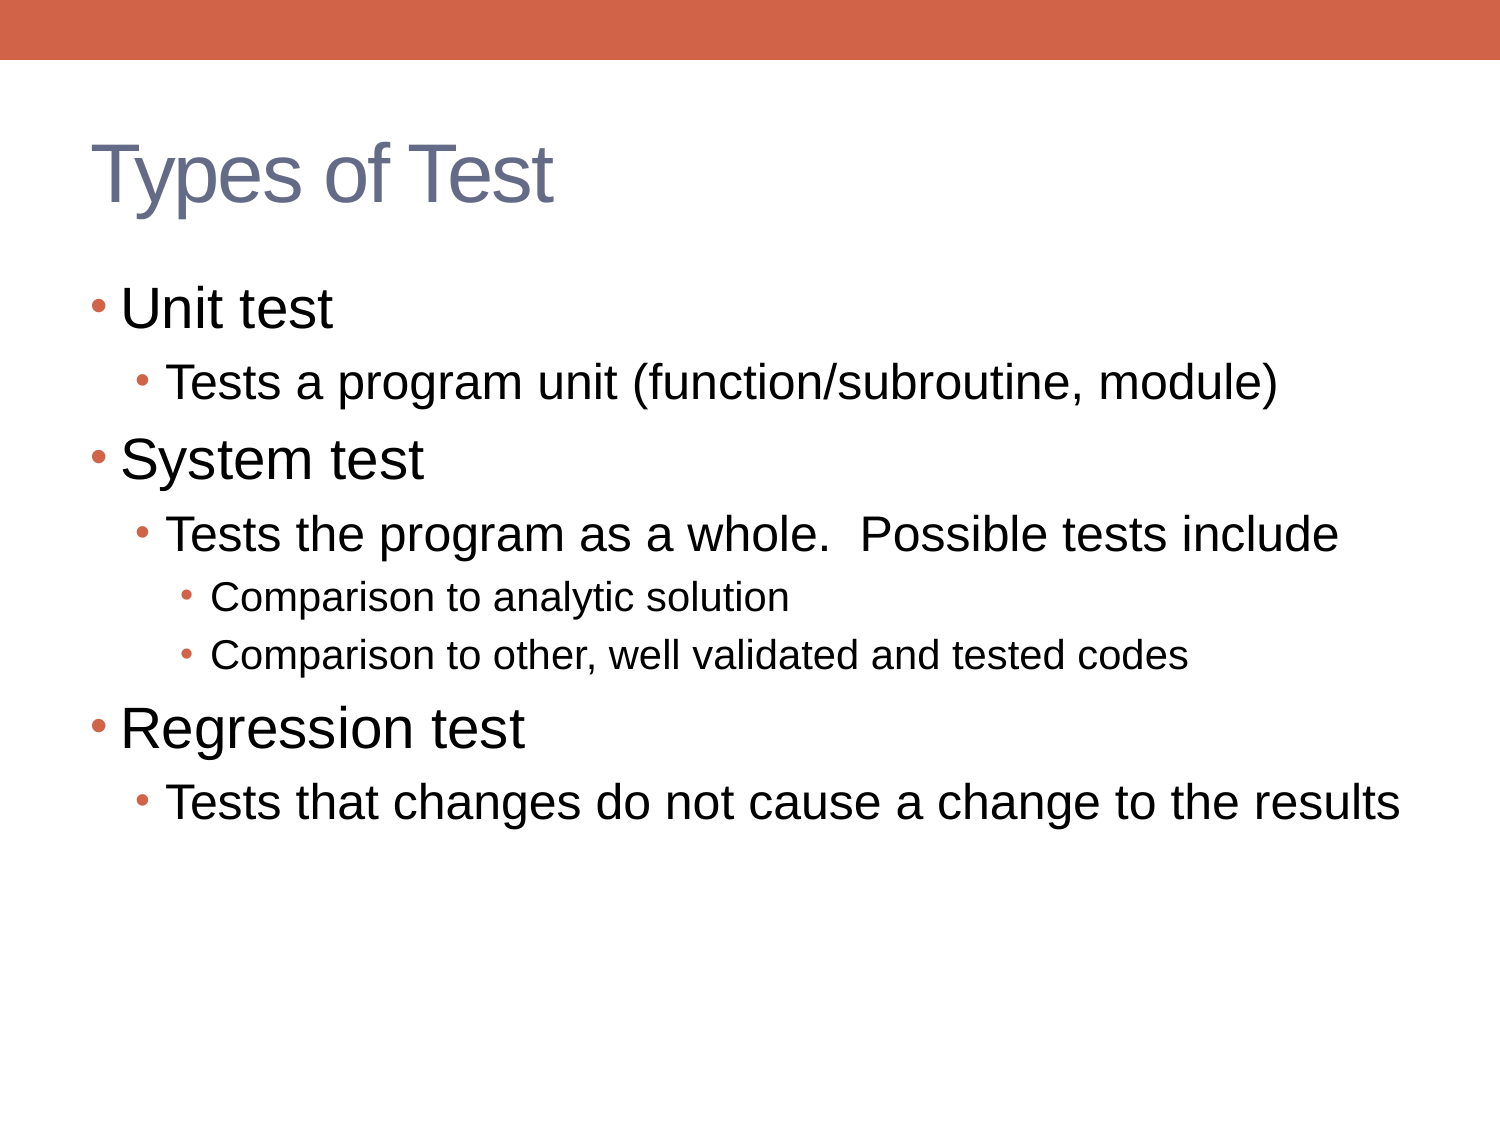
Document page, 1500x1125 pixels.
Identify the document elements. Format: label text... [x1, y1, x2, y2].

title Types of Test [75, 87, 1425, 250]
list Unit test Tests a program unit (function/subroutine, module) System test Tests the program as a whole. Possible tests include Comparison to analytic solution Comparison to other, well validated and tested codes Regression test Tests that changes do not cause a change to the results [75, 262, 1425, 1063]
